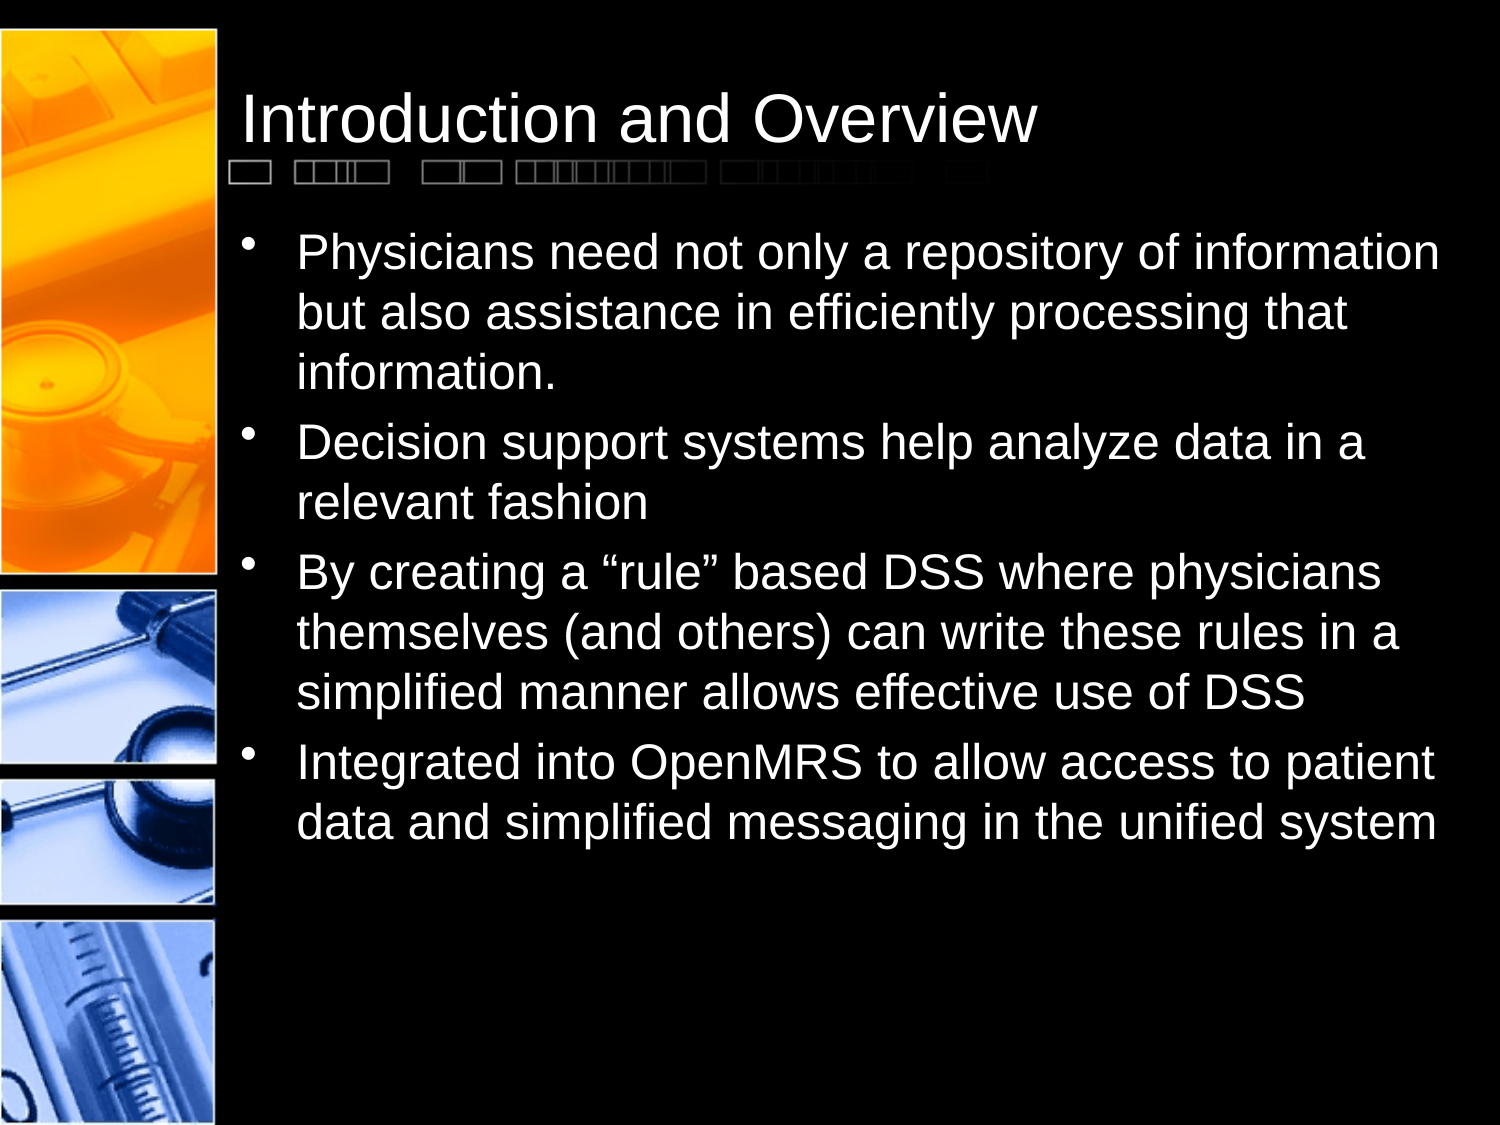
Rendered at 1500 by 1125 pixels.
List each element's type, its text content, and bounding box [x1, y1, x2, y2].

picture [0, 0, 1500, 1125]
list Physicians need not only a repository of information but also assistance in efficiently processing that information. Decision support systems help analyze data in a relevant fashion By creating a “rule” based DSS where physicians themselves (and others) can write these rules in a simplified manner allows effective use of DSS Integrated into OpenMRS to allow access to patient data and simplified messaging in the unified system [225, 211, 1463, 1025]
title Introduction and Overview [225, 32, 1463, 198]
